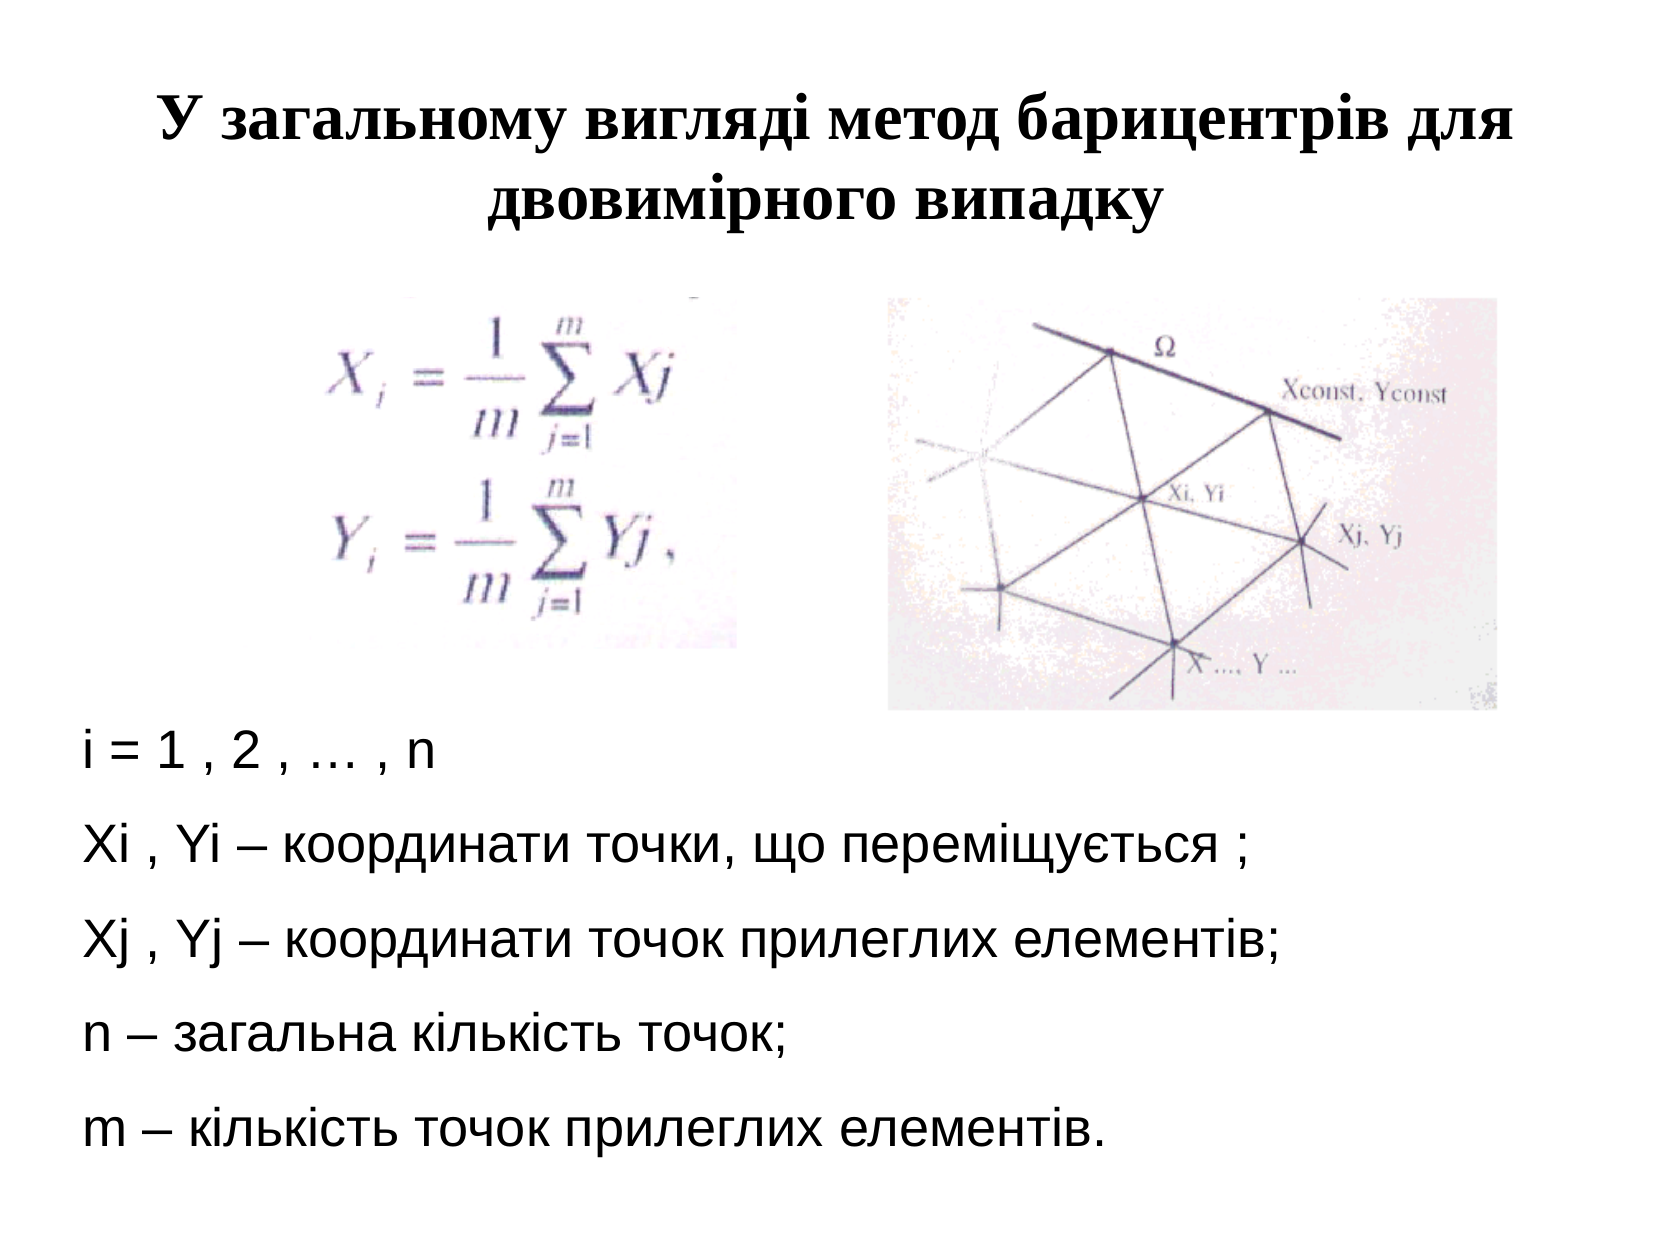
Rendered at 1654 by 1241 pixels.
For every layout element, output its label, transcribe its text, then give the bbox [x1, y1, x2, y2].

picture [236, 297, 738, 650]
subtitle i = 1 , 2 , … , n Xi , Yi – координати точки, що переміщується ; Xj , Yj – координати точок прилеглих елементів; n – загальна кількість точок; m – кількість точок прилеглих елементів. [82, 297, 1571, 1102]
title У загальному вигляді метод барицентрів для двовимірного випадку [82, 56, 1571, 250]
picture [885, 295, 1499, 714]
